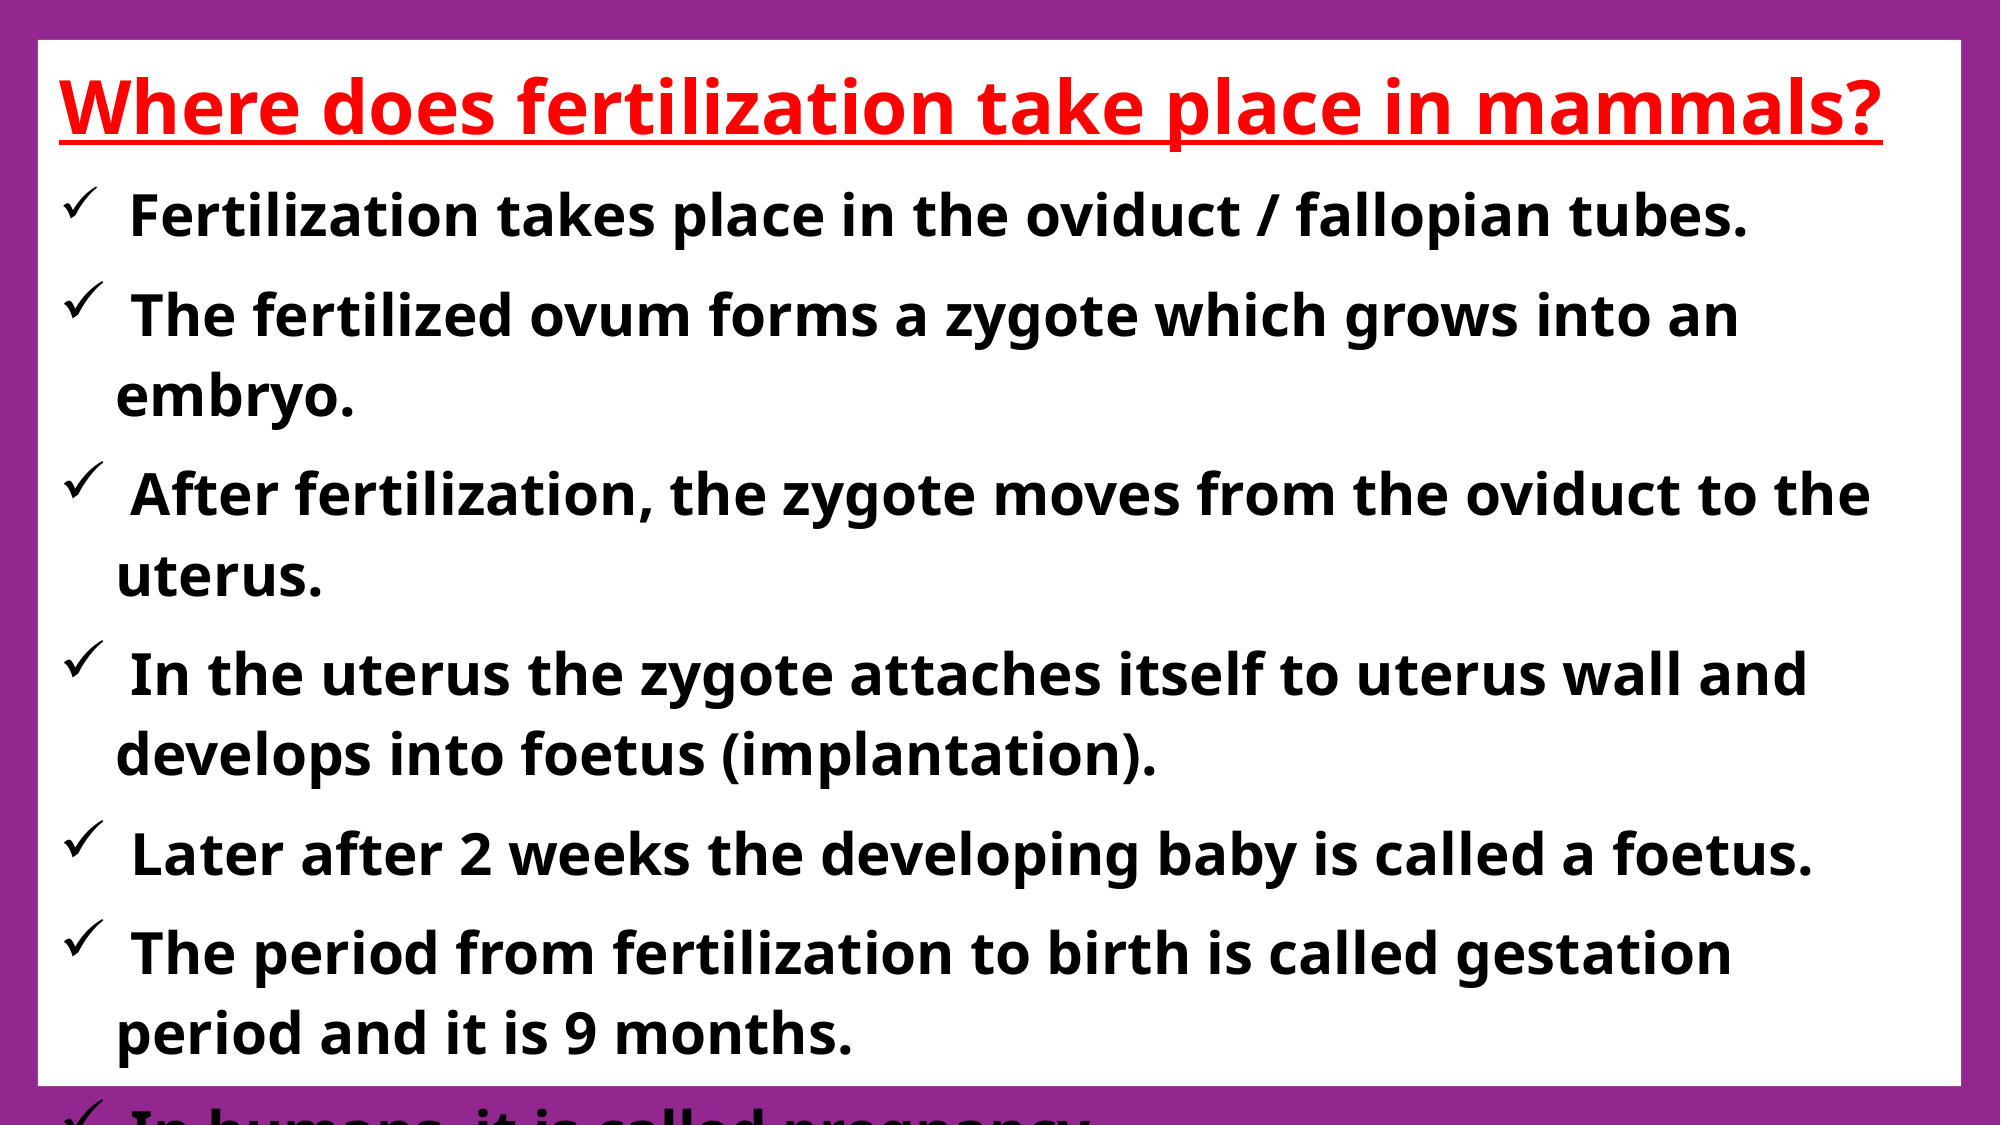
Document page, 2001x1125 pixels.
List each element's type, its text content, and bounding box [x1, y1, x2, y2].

text_box Where does fertilization take place in mammals? Fertilization takes place in the oviduct / fallopian tubes. The fertilized ovum forms a zygote which grows into an embryo. After fertilization, the zygote moves from the oviduct to the uterus. In the uterus the zygote attaches itself to uterus wall and develops into foetus (implantation). Later after 2 weeks the developing baby is called a foetus. The period from fertilization to birth is called gestation period and it is 9 months. In humans, it is called pregnancy. [44, 38, 1947, 1125]
